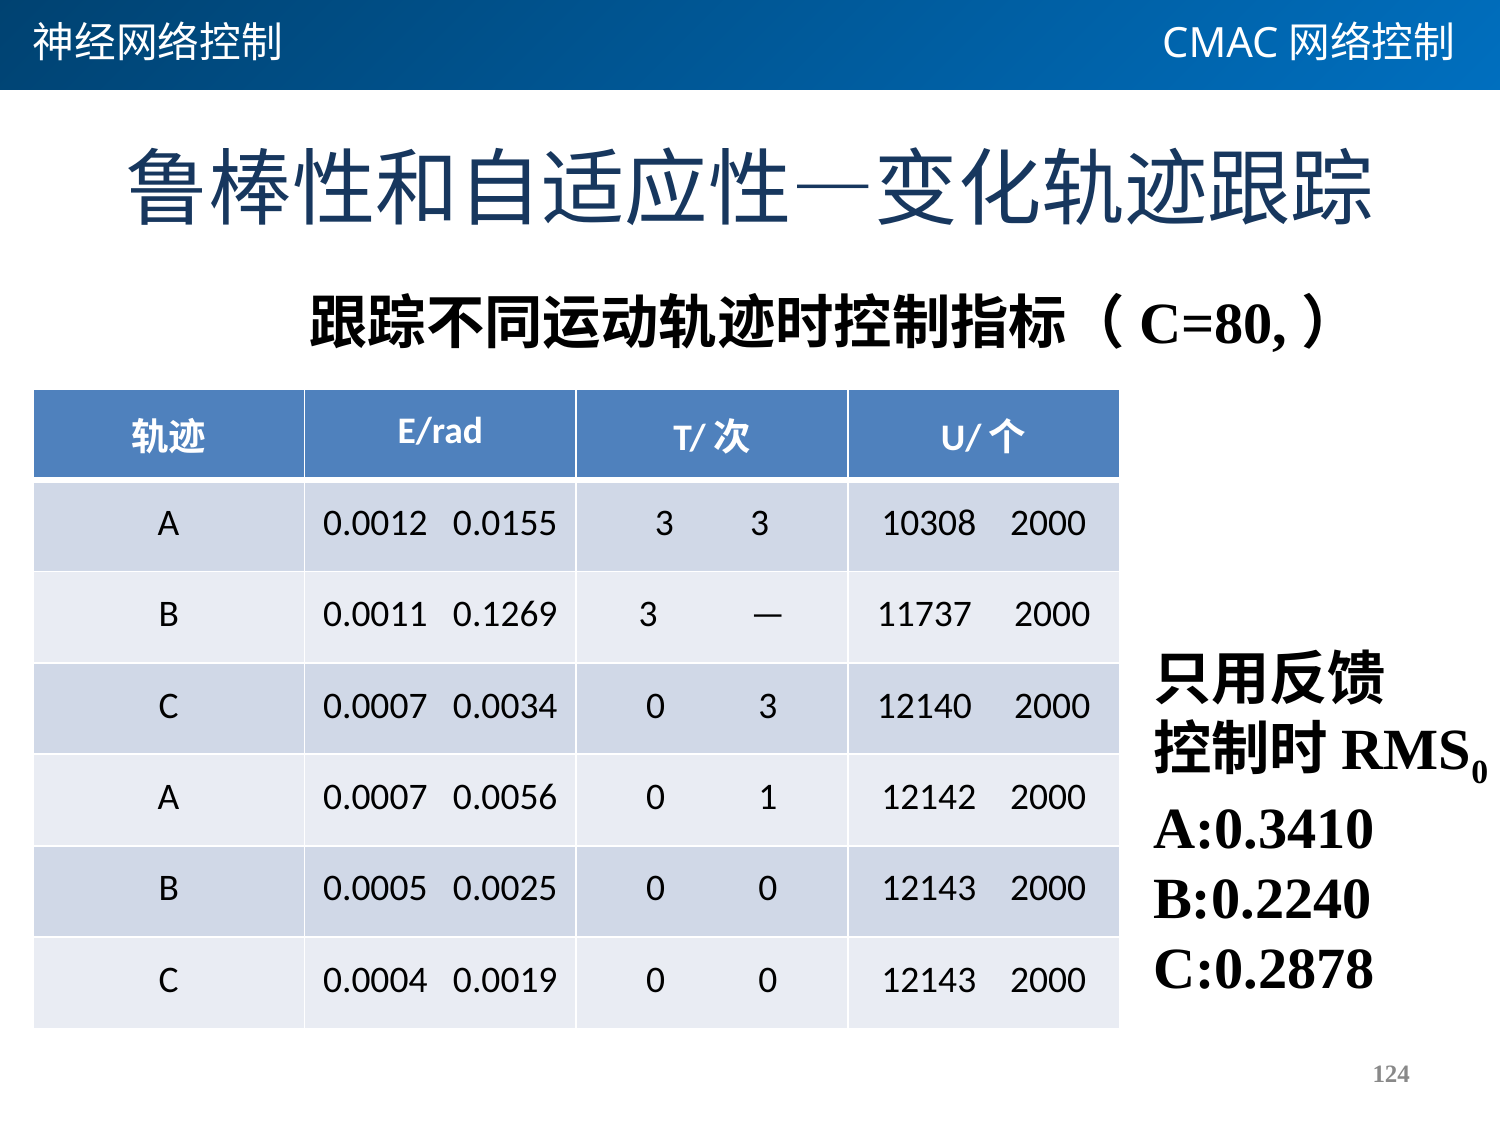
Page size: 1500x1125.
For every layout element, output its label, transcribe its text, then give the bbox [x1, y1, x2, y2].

list CMAC网络控制 [938, 8, 1471, 80]
table_cell 3 3 [577, 483, 847, 571]
title 鲁棒性和自适应性—变化轨迹跟踪 [75, 91, 1425, 279]
table_cell 12143 2000 [849, 847, 1119, 936]
table_cell 0.0007 0.0056 [305, 755, 575, 845]
text_box 只用反馈 控制时RMS0 A:0.3410 B:0.2240 C:0.2878 [1138, 633, 1500, 1008]
list 神经网络控制 [17, 8, 561, 80]
table_cell 10308 2000 [849, 483, 1119, 571]
table_header U/个 [849, 390, 1119, 477]
table_cell 0 0 [577, 938, 847, 1028]
table_header E/rad [305, 390, 575, 477]
table_cell 3 — [577, 572, 847, 662]
table_cell A [34, 755, 304, 845]
table_cell 0 0 [577, 847, 847, 936]
table_cell 0 1 [577, 755, 847, 845]
table_cell B [34, 572, 304, 662]
table_cell 0.0012 0.0155 [305, 483, 575, 571]
table_cell C [34, 938, 304, 1028]
table_cell A [34, 483, 304, 571]
table_cell 0 3 [577, 664, 847, 753]
table_header T/次 [577, 390, 847, 477]
table_cell B [34, 847, 304, 936]
table_cell C [34, 664, 304, 753]
table_cell 0.0004 0.0019 [305, 938, 575, 1028]
table_cell 11737 2000 [849, 572, 1119, 662]
list [75, 302, 1425, 867]
table_cell 0.0007 0.0034 [305, 664, 575, 753]
slide_number 124 [1074, 1042, 1425, 1103]
table_header 轨迹 [34, 390, 304, 477]
table_cell 0.0005 0.0025 [305, 847, 575, 936]
table_cell 12140 2000 [849, 664, 1119, 753]
table_cell 0.0011 0.1269 [305, 572, 575, 662]
table_cell 12142 2000 [849, 755, 1119, 845]
table_cell 12143 2000 [849, 938, 1119, 1028]
